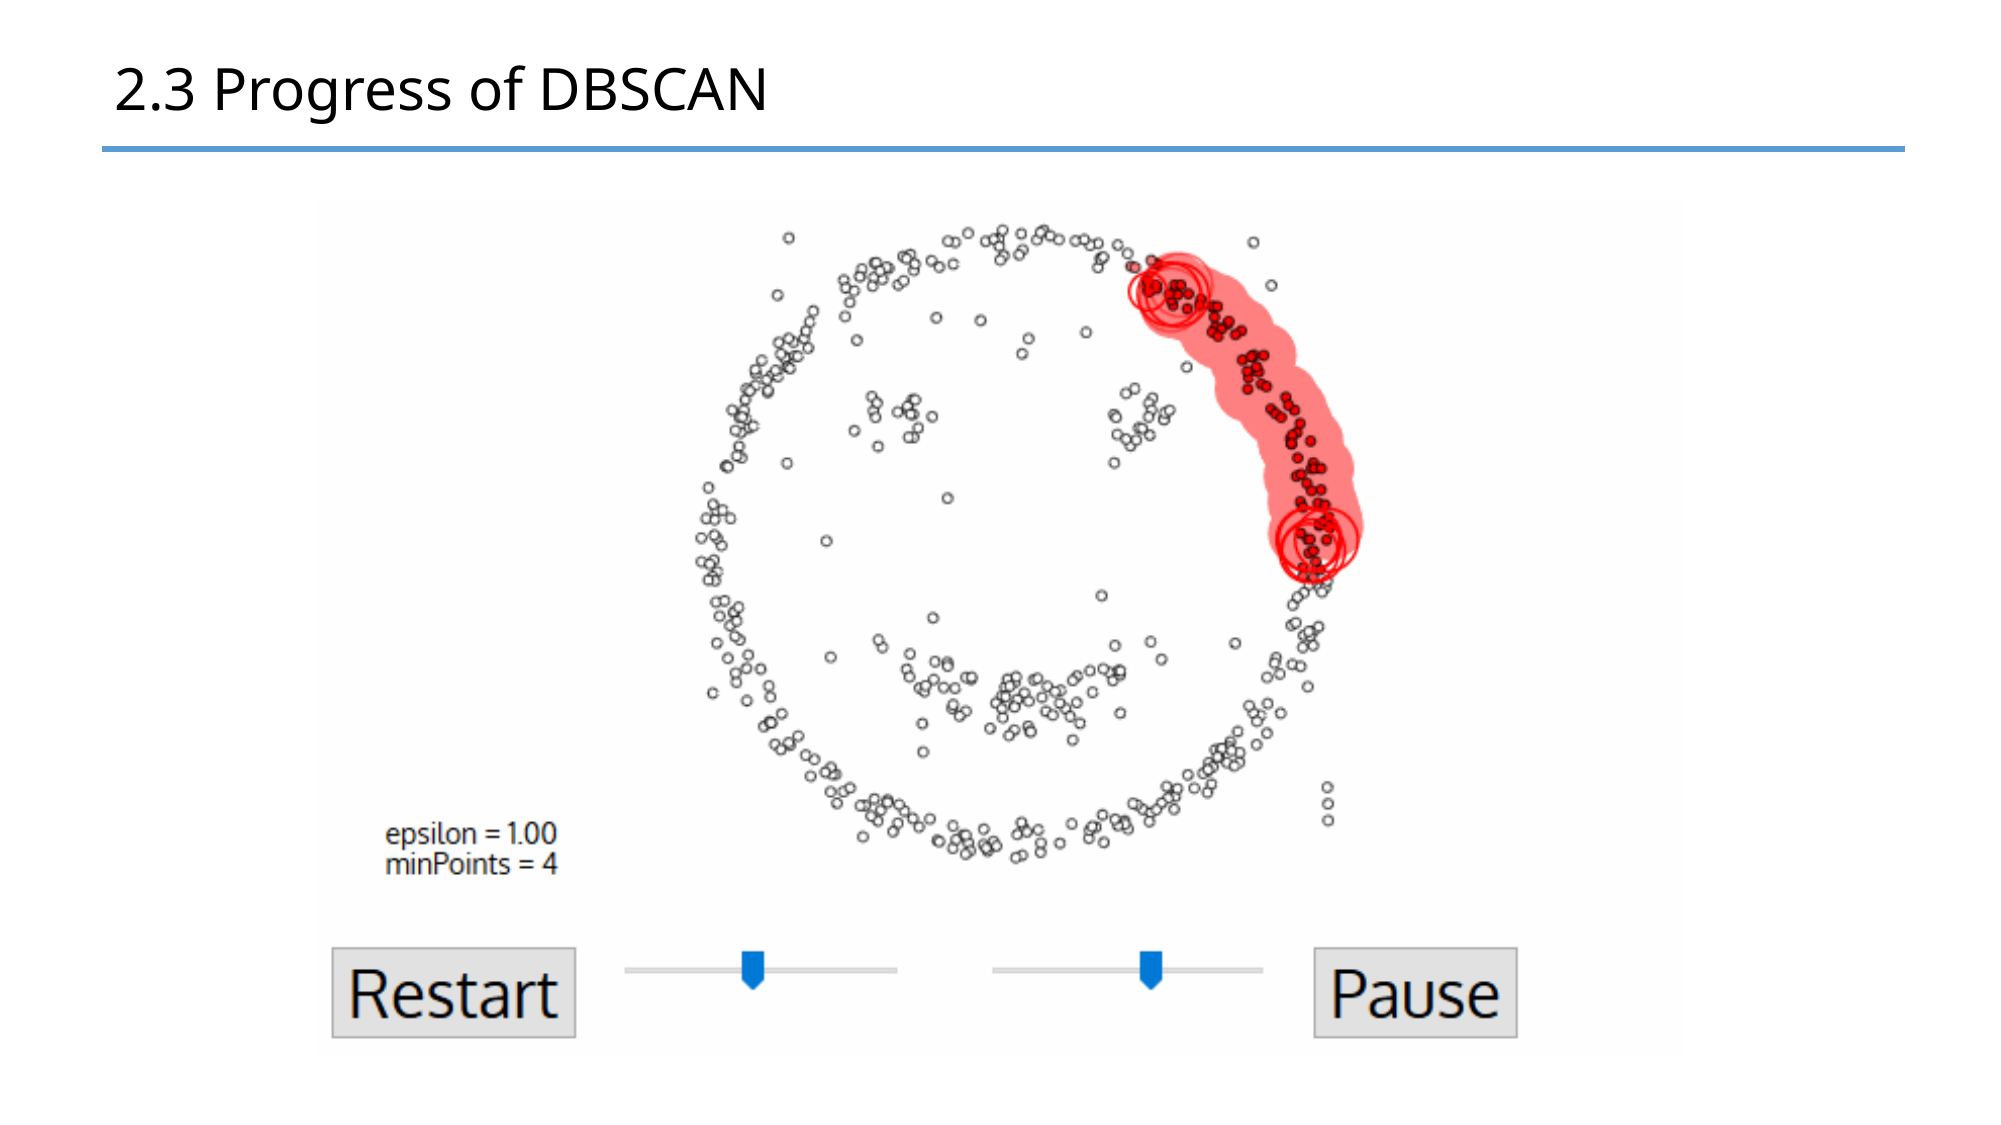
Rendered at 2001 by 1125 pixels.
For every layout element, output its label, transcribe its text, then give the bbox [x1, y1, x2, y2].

title 2.3 Progress of DBSCAN [99, 45, 1900, 138]
picture [318, 199, 1682, 1057]
